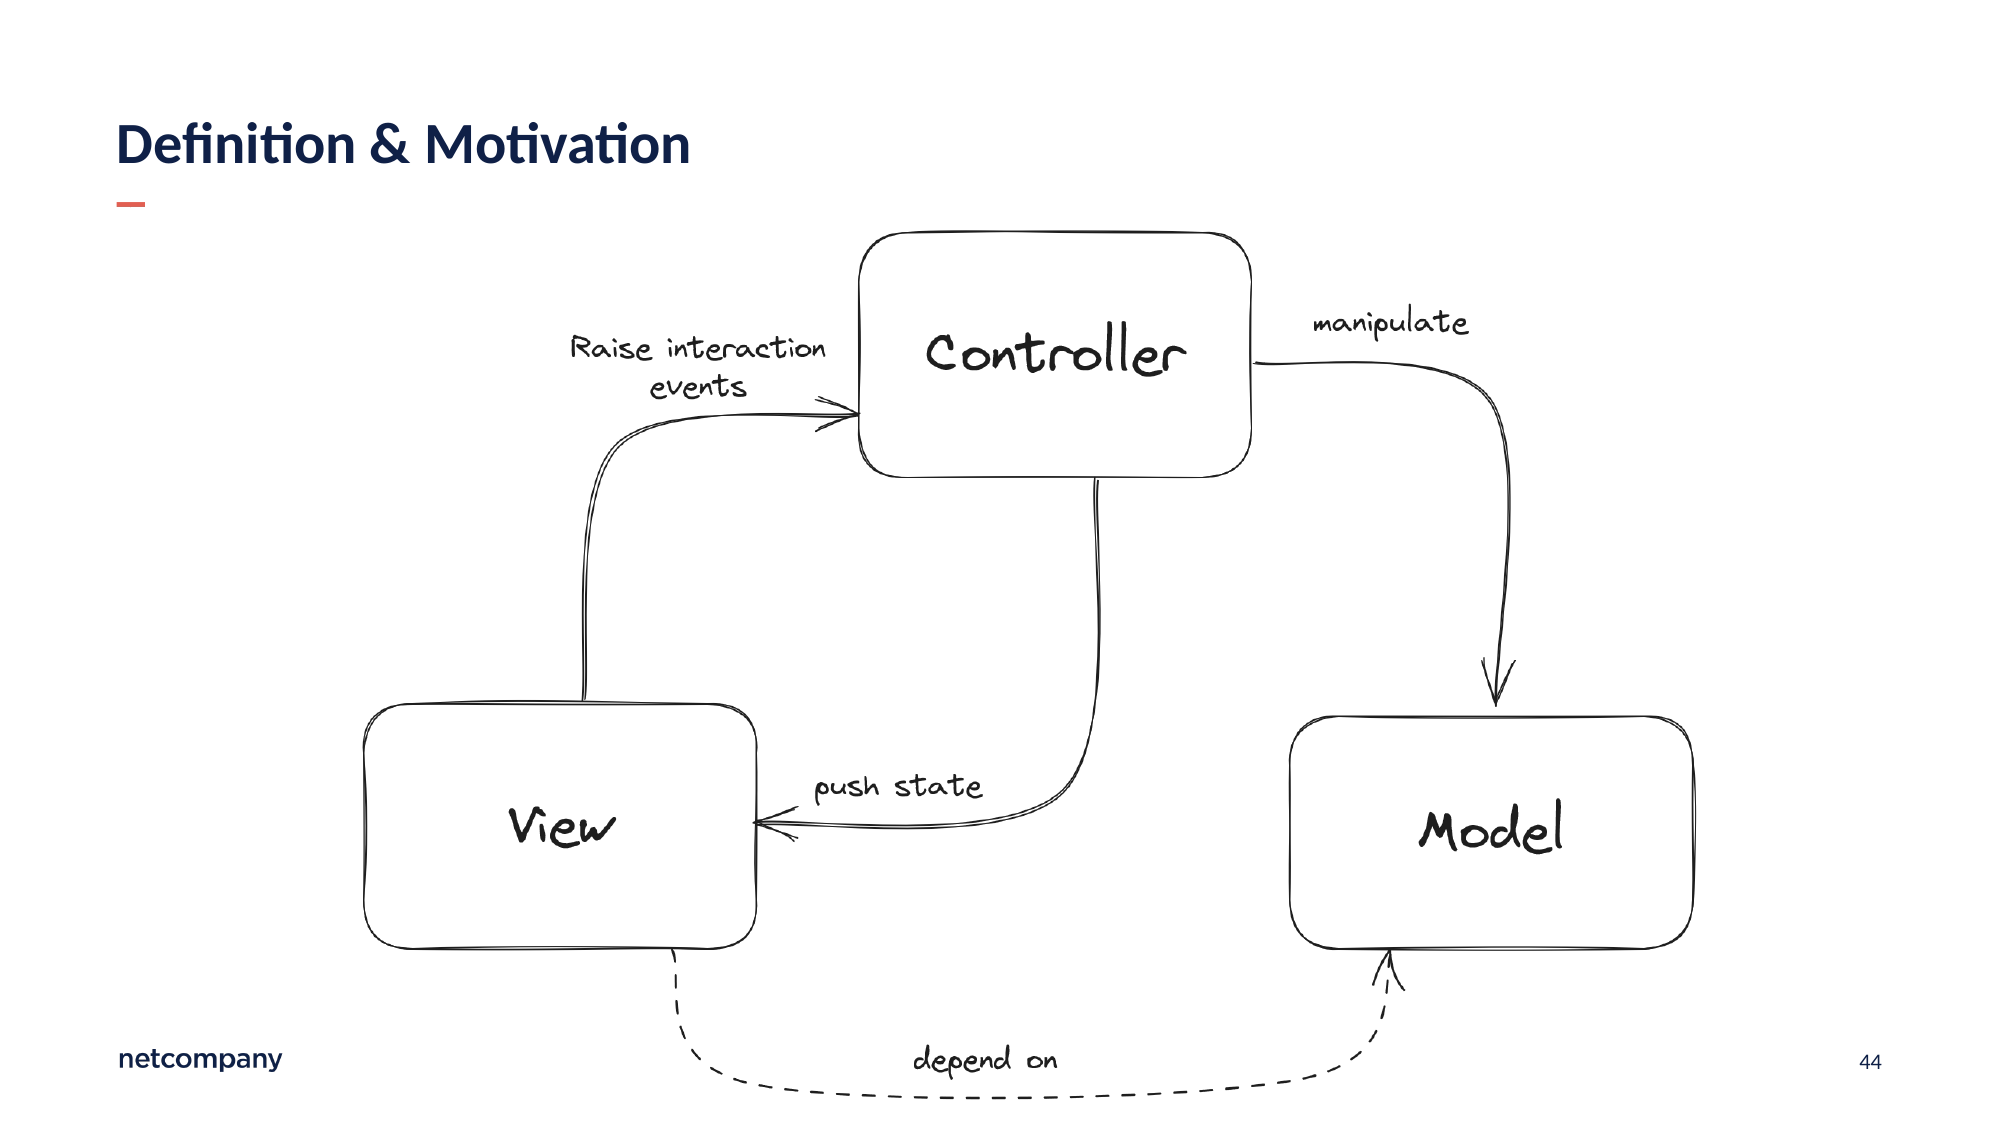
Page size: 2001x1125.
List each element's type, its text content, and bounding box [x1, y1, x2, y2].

picture [116, 202, 145, 207]
picture [118, 1049, 284, 1072]
title Definition & Motivation [116, 100, 1879, 175]
picture [348, 217, 1708, 1113]
